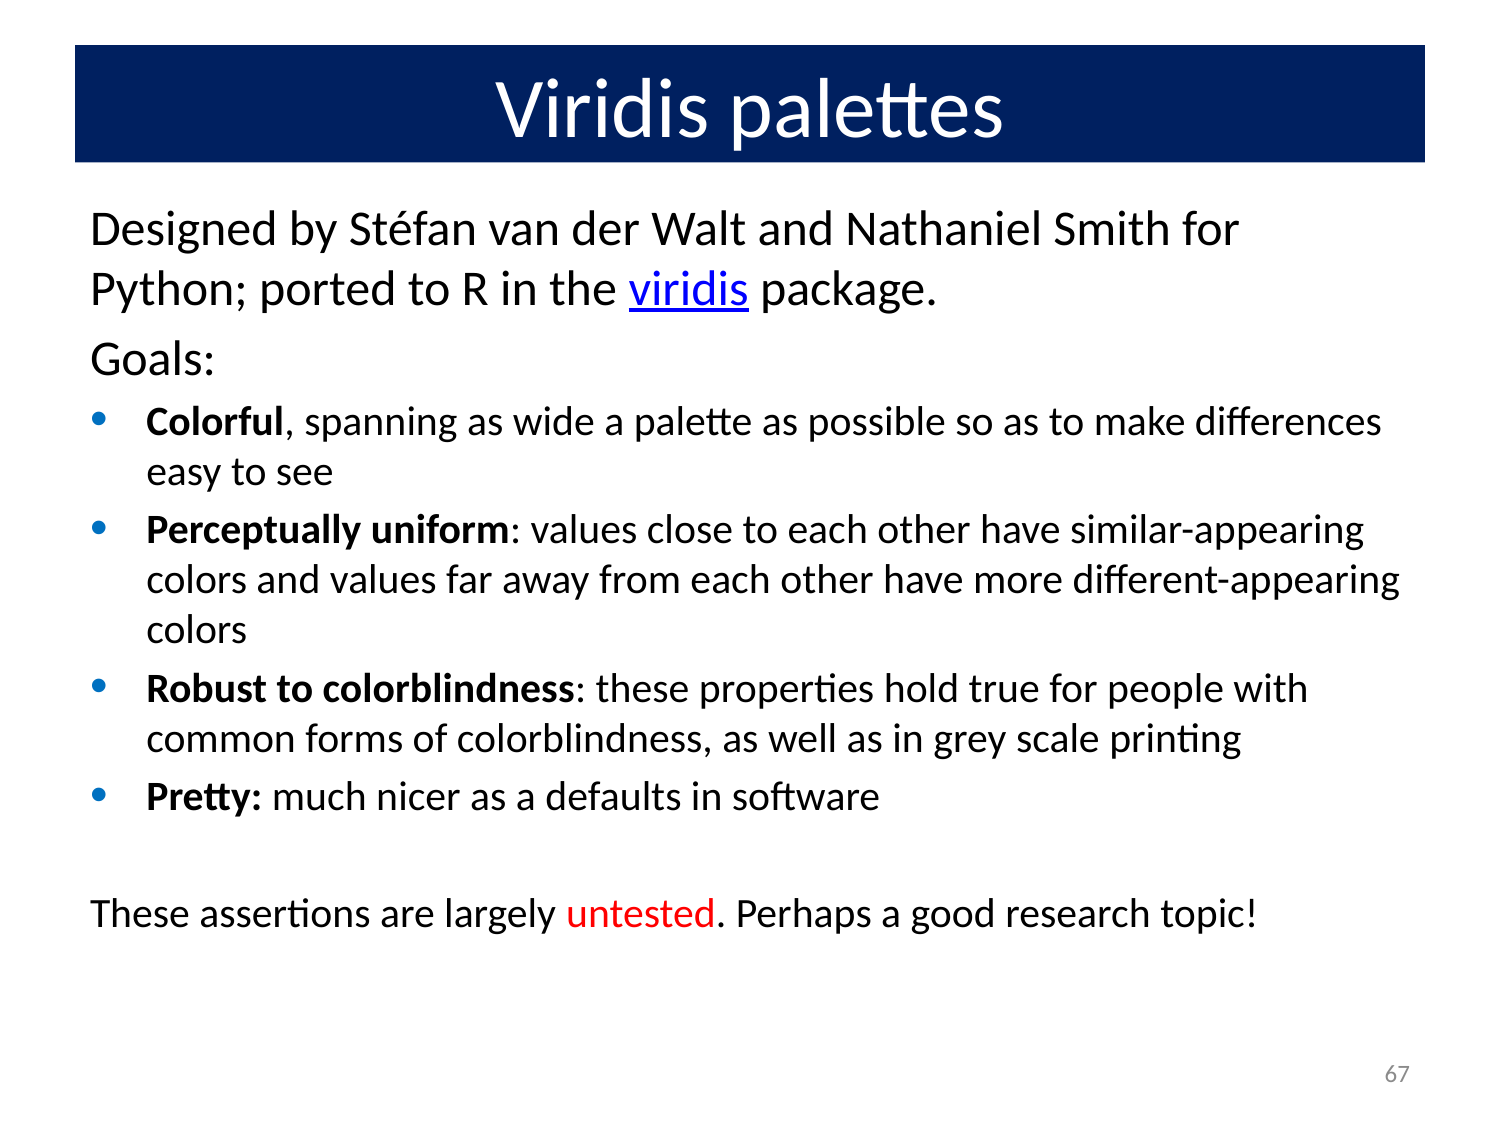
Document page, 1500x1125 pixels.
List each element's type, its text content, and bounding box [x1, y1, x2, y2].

title Viridis palettes [75, 45, 1425, 163]
list Designed by Stéfan van der Walt and Nathaniel Smith for Python; ported to R in the viridis package. Goals: Colorful, spanning as wide a palette as possible so as to make differences easy to see Perceptually uniform: values close to each other have similar-appearing colors and values far away from each other have more different-appearing colors Robust to colorblindness: these properties hold true for people with common forms of colorblindness, as well as in grey scale printing Pretty: much nicer as a defaults in software These assertions are largely untested. Perhaps a good research topic! [75, 187, 1425, 1025]
slide_number 67 [1074, 1042, 1425, 1103]
